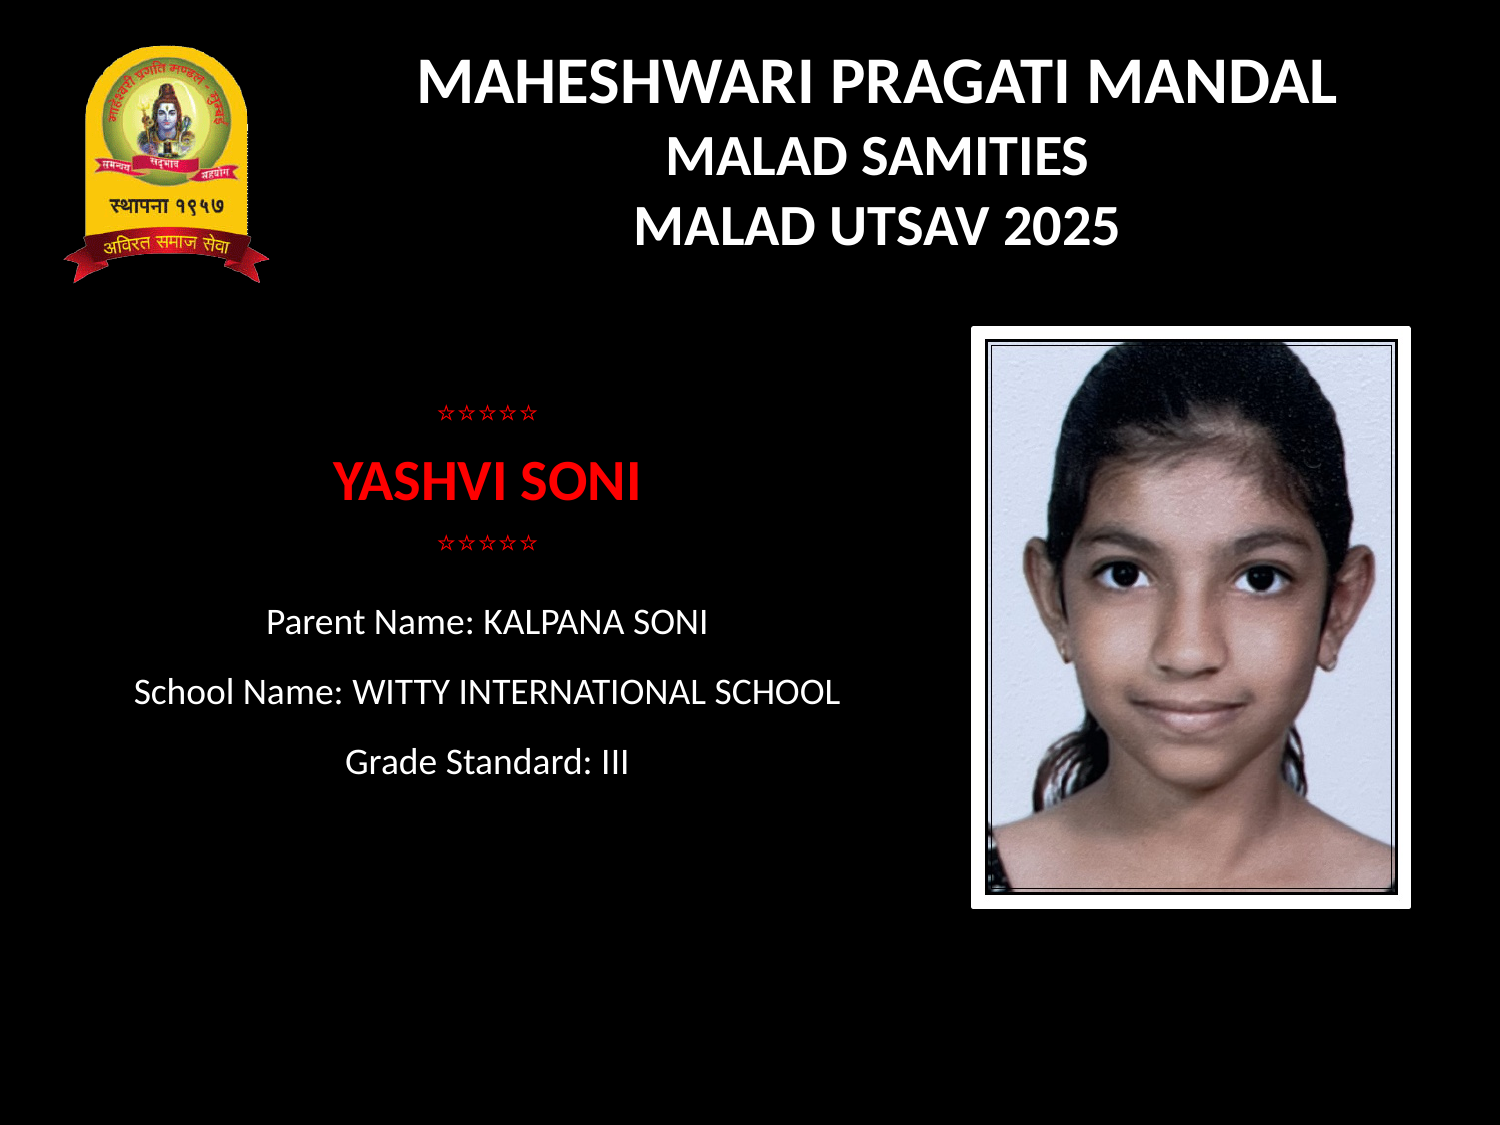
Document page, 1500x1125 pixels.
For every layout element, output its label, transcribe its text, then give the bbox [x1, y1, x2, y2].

picture [974, 329, 1408, 907]
text_box MAHESHWARI PRAGATI MANDAL MALAD SAMITIES MALAD UTSAV 2025 [401, 29, 1354, 265]
text_box ⭐⭐⭐⭐⭐ YASHVI SONI ⭐⭐⭐⭐⭐ Parent Name: KALPANA SONI School Name: WITTY INTERNATIONAL SCHOOL Grade Standard: III [74, 386, 900, 790]
picture [29, 29, 297, 301]
